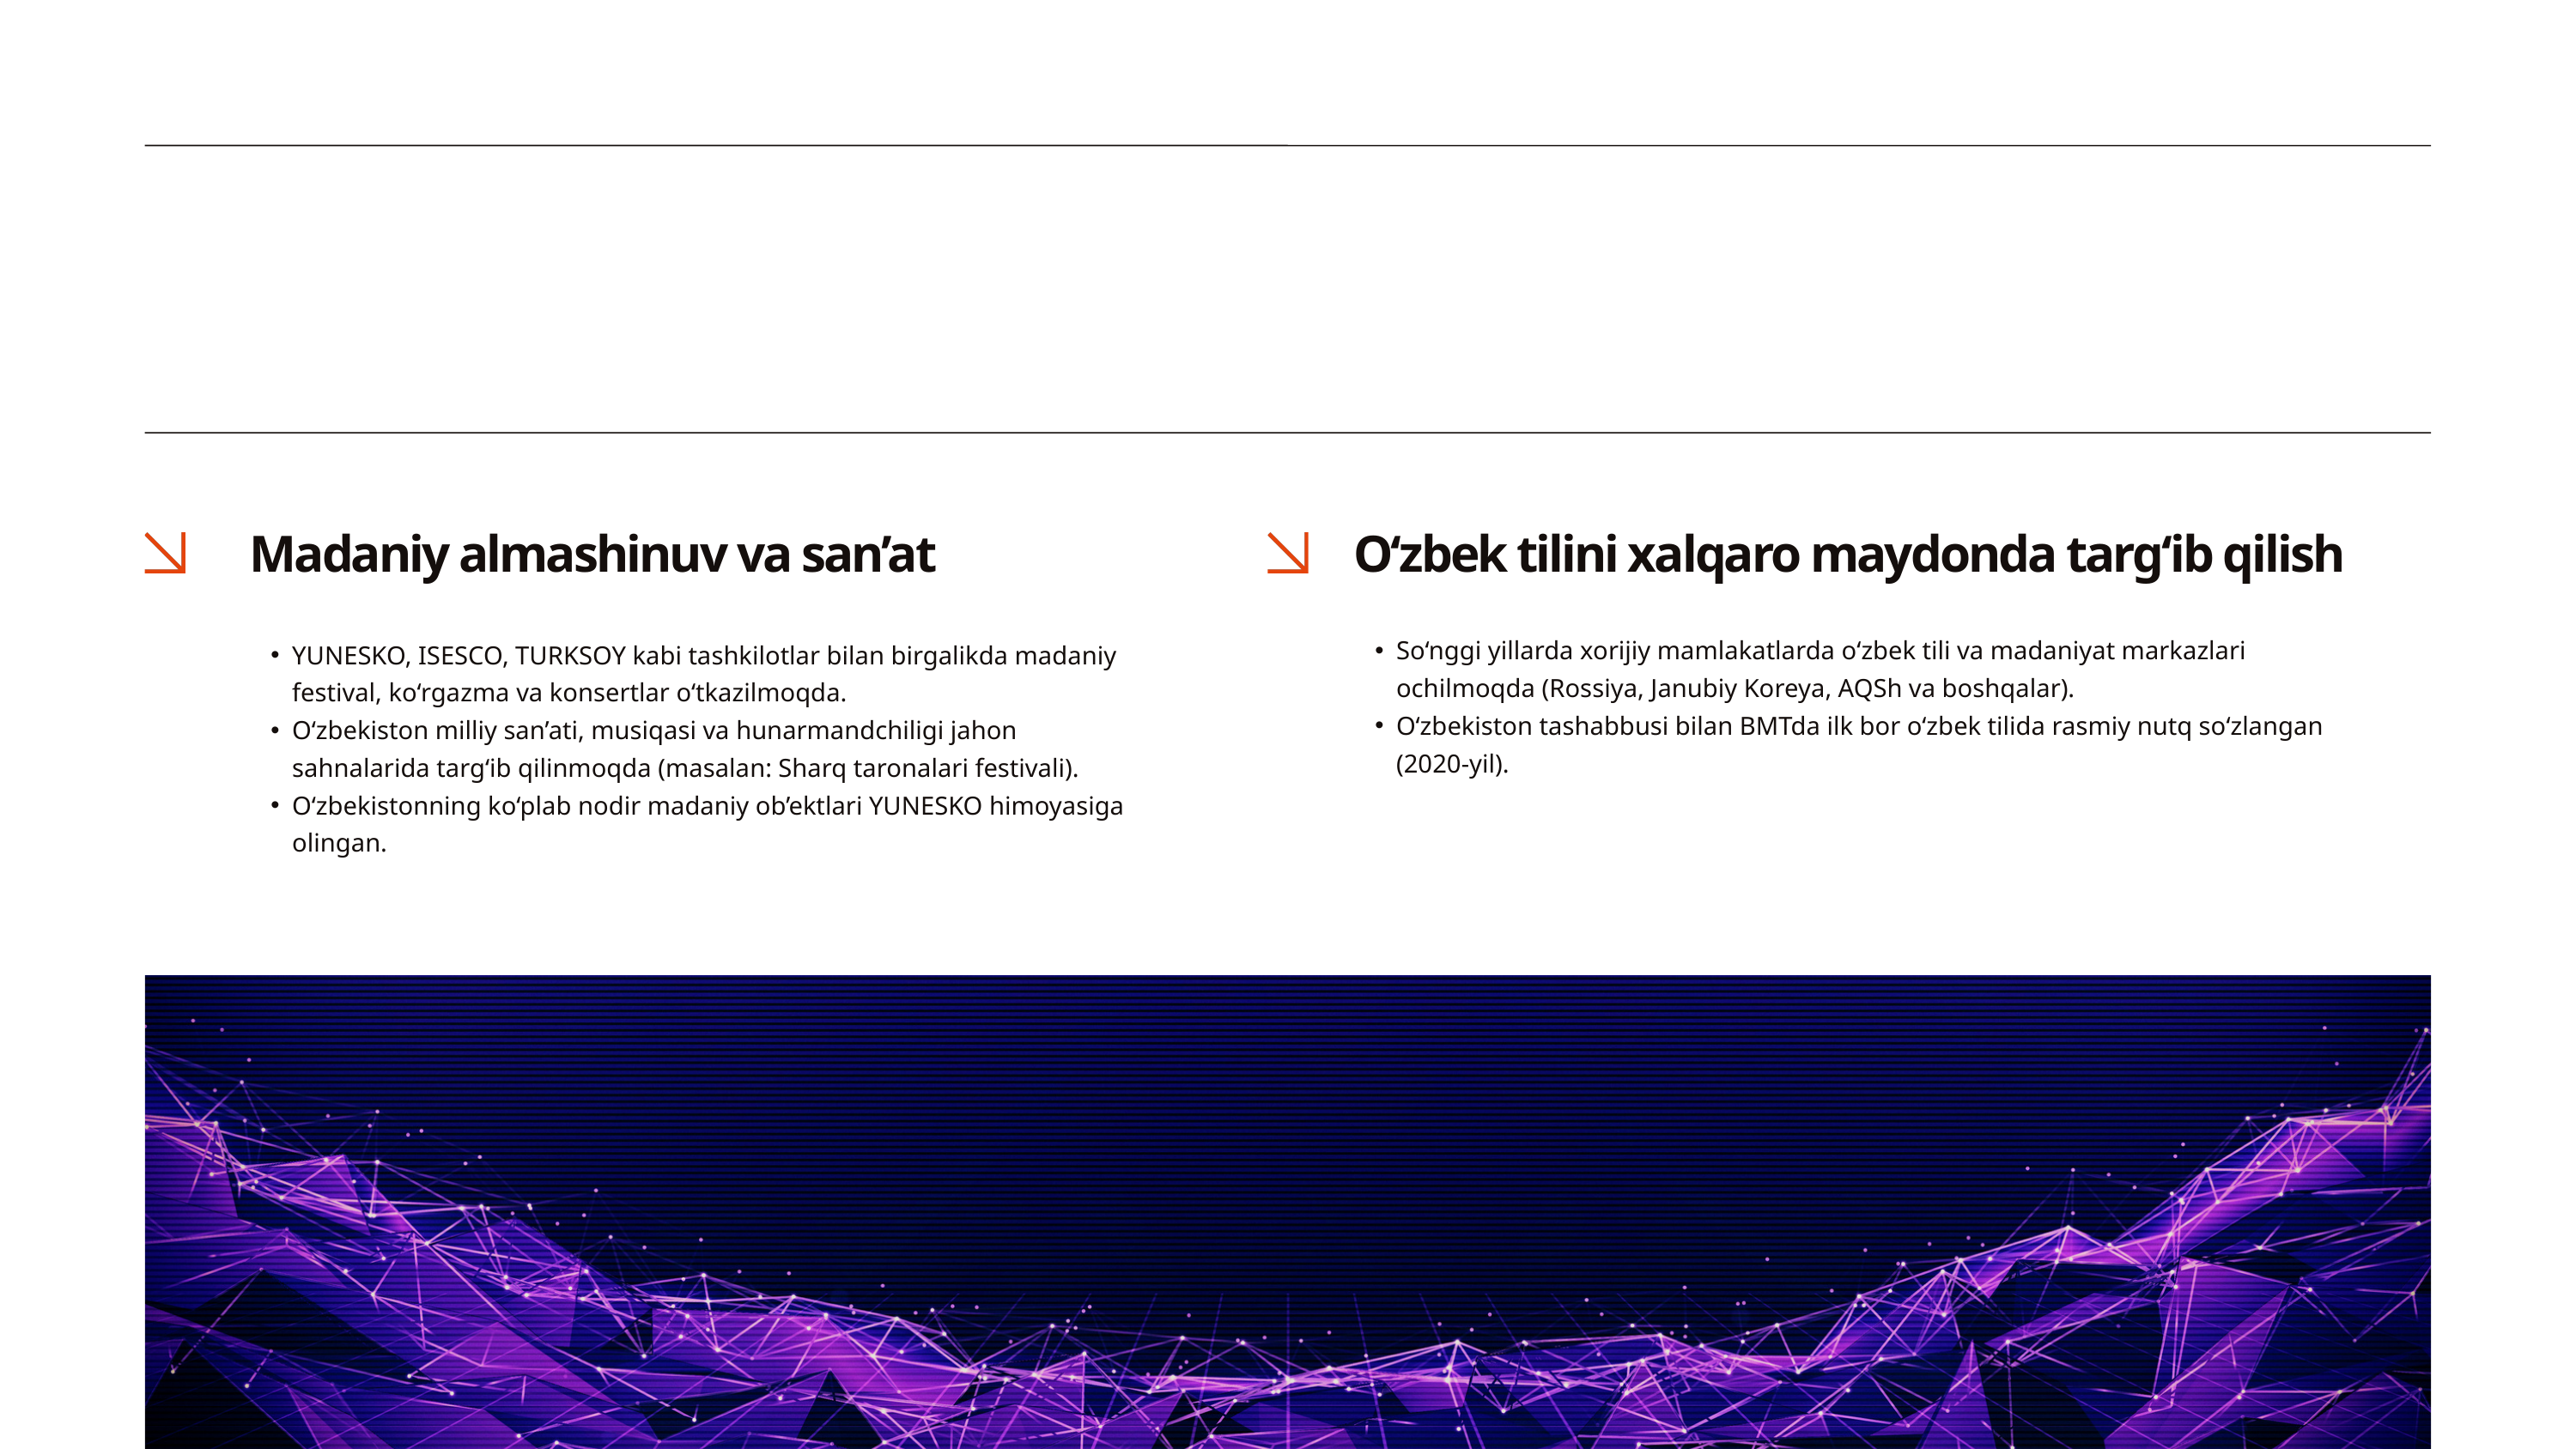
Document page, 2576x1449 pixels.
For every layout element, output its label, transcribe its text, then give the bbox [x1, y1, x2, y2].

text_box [144, 975, 2432, 1449]
text_box [1267, 532, 1309, 573]
text_box Madaniy almashinuv va san’at [249, 522, 1042, 583]
text_box [144, 532, 185, 573]
text_box YUNESKO, ISESCO, TURKSOY kabi tashkilotlar bilan birgalikda madaniy festival, ko‘rgazma va konsertlar o‘tkazilmoqda. O‘zbekiston milliy san’ati, musiqasi va hunarmandchiligi jahon sahnalarida targ‘ib qilinmoqda (masalan: Sharq taronalari festivali). O‘zbekistonning ko‘plab nodir madaniy ob’ektlari YUNESKO himoyasiga olingan. [249, 632, 1132, 895]
text_box So‘nggi yillarda xorijiy mamlakatlarda o‘zbek tili va madaniyat markazlari ochilmoqda (Rossiya, Janubiy Koreya, AQSh va boshqalar). O‘zbekiston tashabbusi bilan BMTda ilk bor o‘zbek tilida rasmiy nutq so‘zlangan (2020-yil). [1353, 627, 2338, 815]
text_box O‘zbek tilini xalqaro maydonda targ‘ib qilish [1353, 522, 2390, 583]
